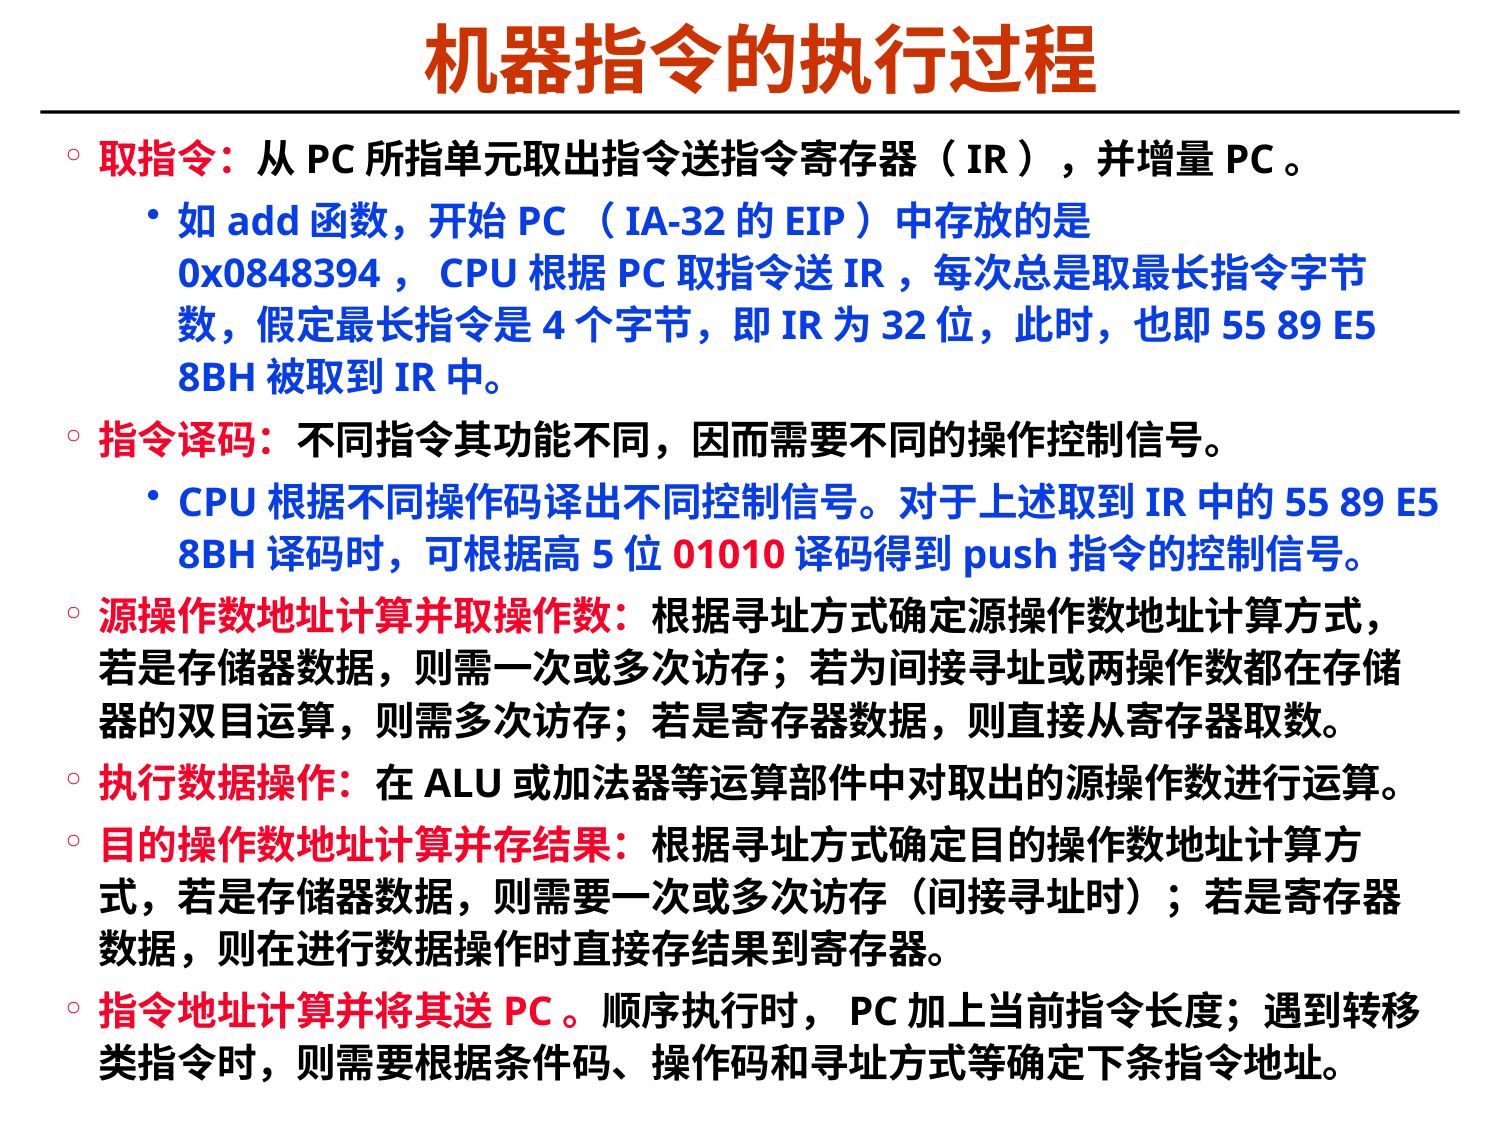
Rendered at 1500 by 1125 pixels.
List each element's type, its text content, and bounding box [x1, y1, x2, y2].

list 取指令：从PC所指单元取出指令送指令寄存器（IR），并增量PC。 如add函数，开始PC（IA-32的EIP）中存放的是0x0848394，CPU根据PC取指令送IR，每次总是取最长指令字节数，假定最长指令是4个字节，即IR为32位，此时，也即55 89 E5 8BH被取到IR中。 指令译码：不同指令其功能不同，因而需要不同的操作控制信号。 CPU根据不同操作码译出不同控制信号。对于上述取到IR中的55 89 E5 8BH译码时，可根据高5位01010译码得到push指令的控制信号。 源操作数地址计算并取操作数：根据寻址方式确定源操作数地址计算方式，若是存储器数据，则需一次或多次访存；若为间接寻址或两操作数都在存储器的双目运算，则需多次访存；若是寄存器数据，则直接从寄存器取数。 执行数据操作：在ALU或加法器等运算部件中对取出的源操作数进行运算。 目的操作数地址计算并存结果：根据寻址方式确定目的操作数地址计算方式，若是存储器数据，则需要一次或多次访存（间接寻址时）；若是寄存器数据，则在进行数据操作时直接存结果到寄存器。 指令地址计算并将其送PC。顺序执行时，PC加上当前指令长度；遇到转移类指令时，则需要根据条件码、操作码和寻址方式等确定下条指令地址。 [54, 124, 1451, 1051]
title 机器指令的执行过程 [38, 21, 1484, 108]
